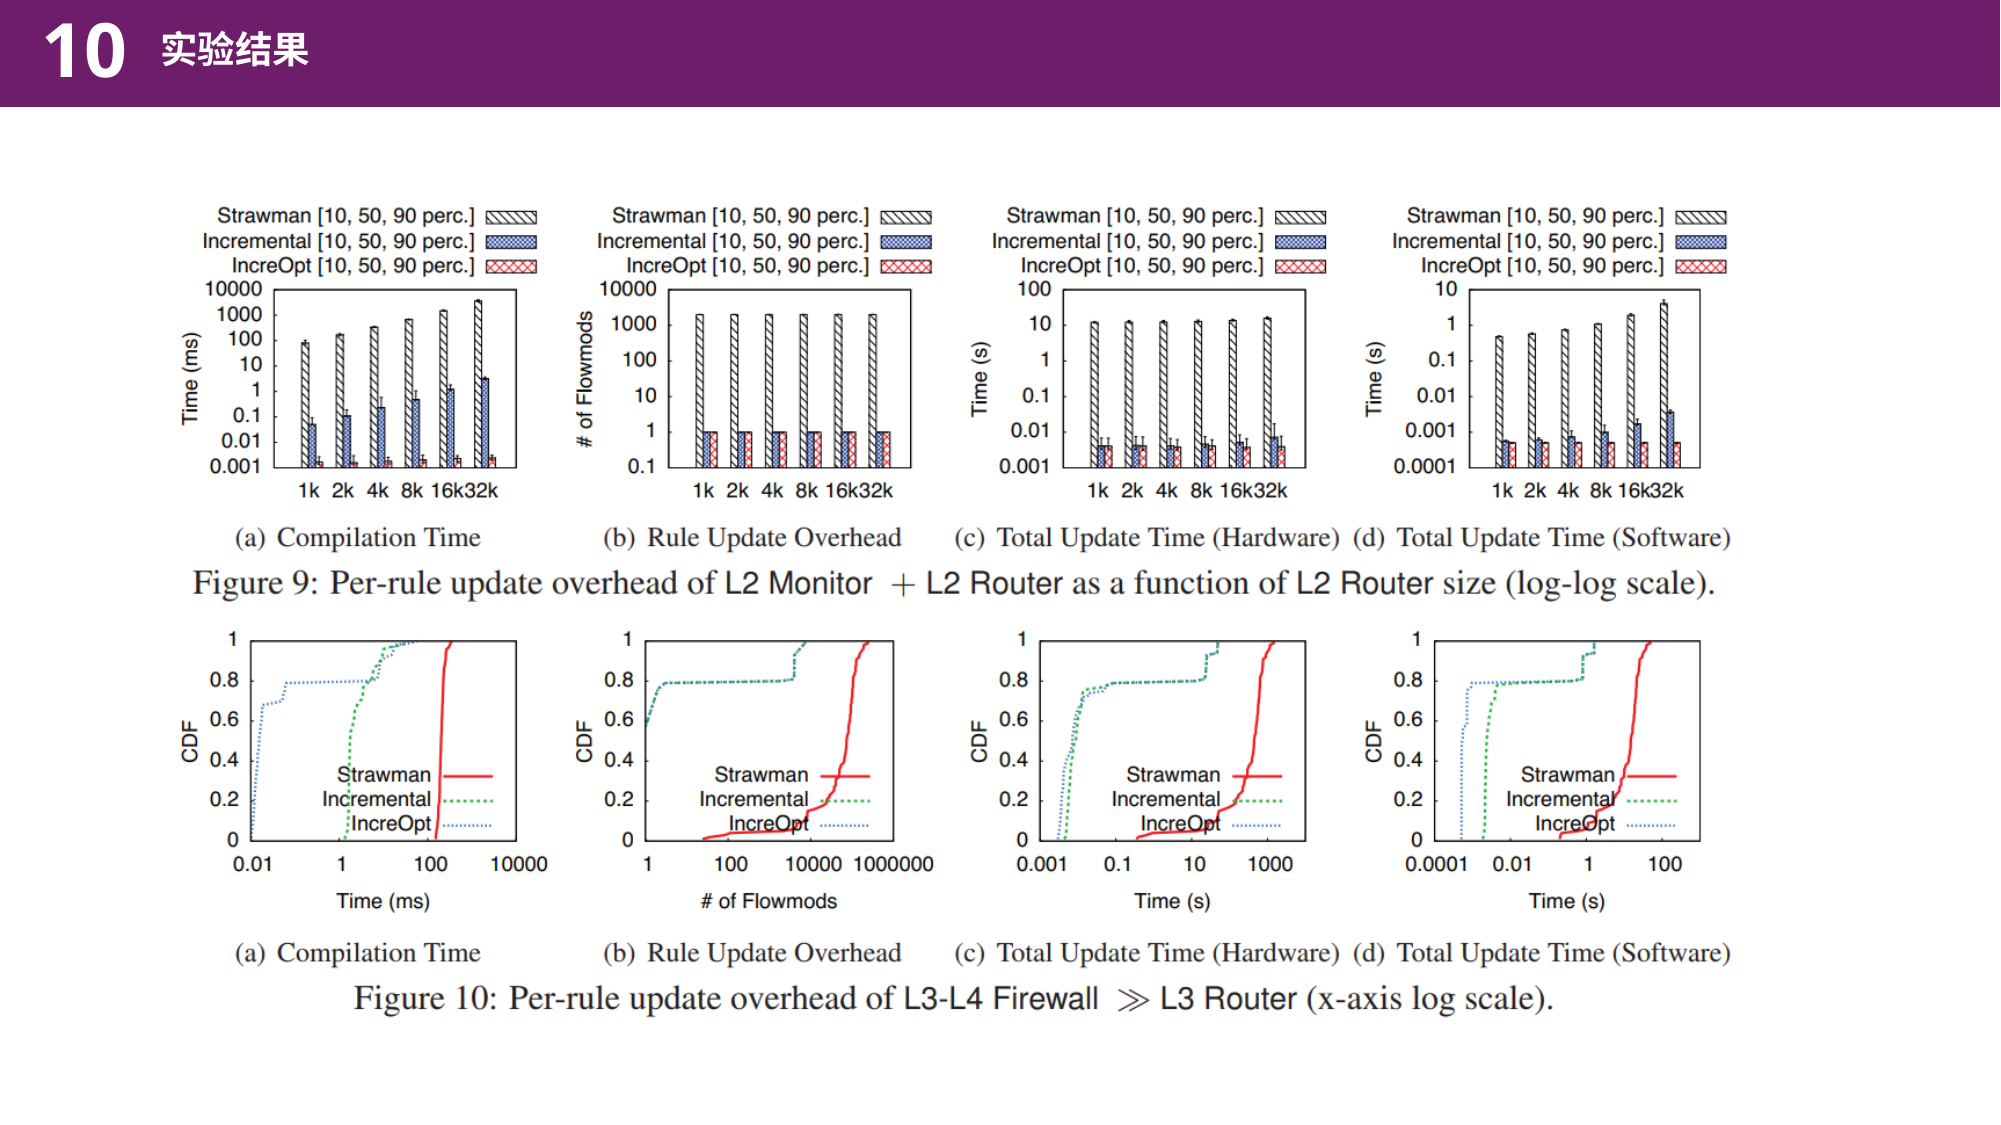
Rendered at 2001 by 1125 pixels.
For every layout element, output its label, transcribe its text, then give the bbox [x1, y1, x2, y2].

picture [145, 175, 1798, 1030]
list 实验结果 [146, 23, 772, 84]
list 10 [26, 13, 146, 93]
